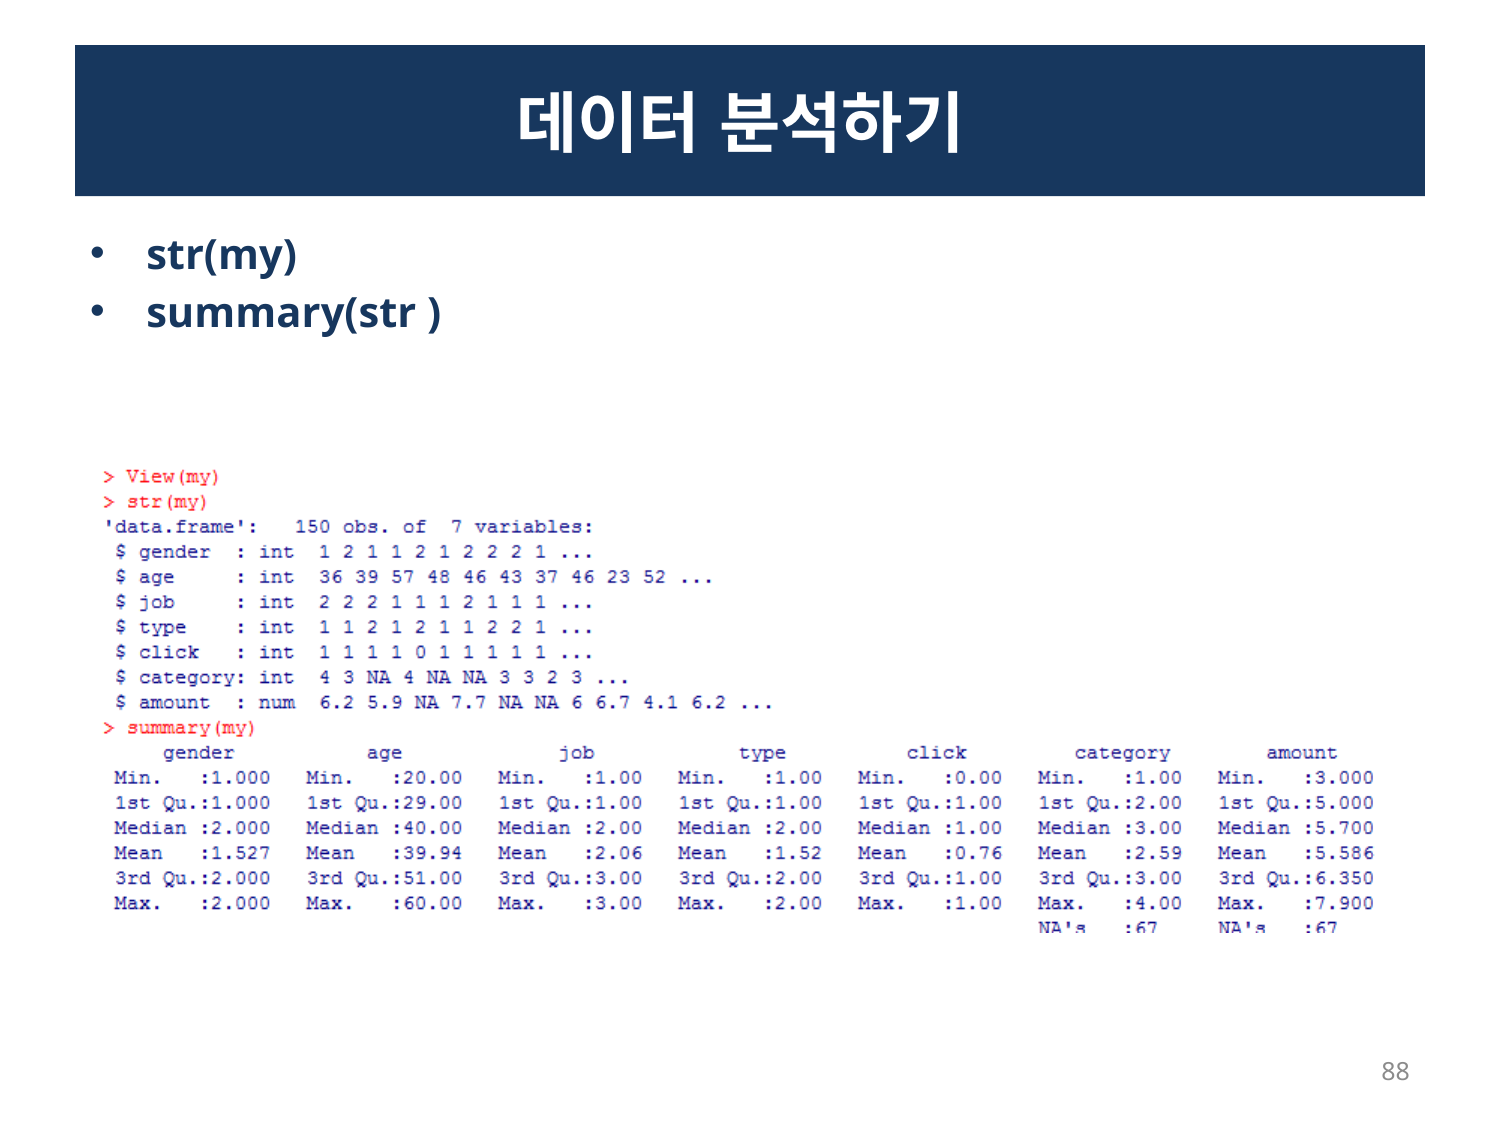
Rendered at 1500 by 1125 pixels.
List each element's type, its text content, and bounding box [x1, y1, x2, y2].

list str(my) summary(str ) [75, 219, 1425, 1005]
title 데이터 분석하기 [75, 45, 1425, 197]
picture [100, 467, 1400, 933]
slide_number 88 [1074, 1042, 1425, 1103]
